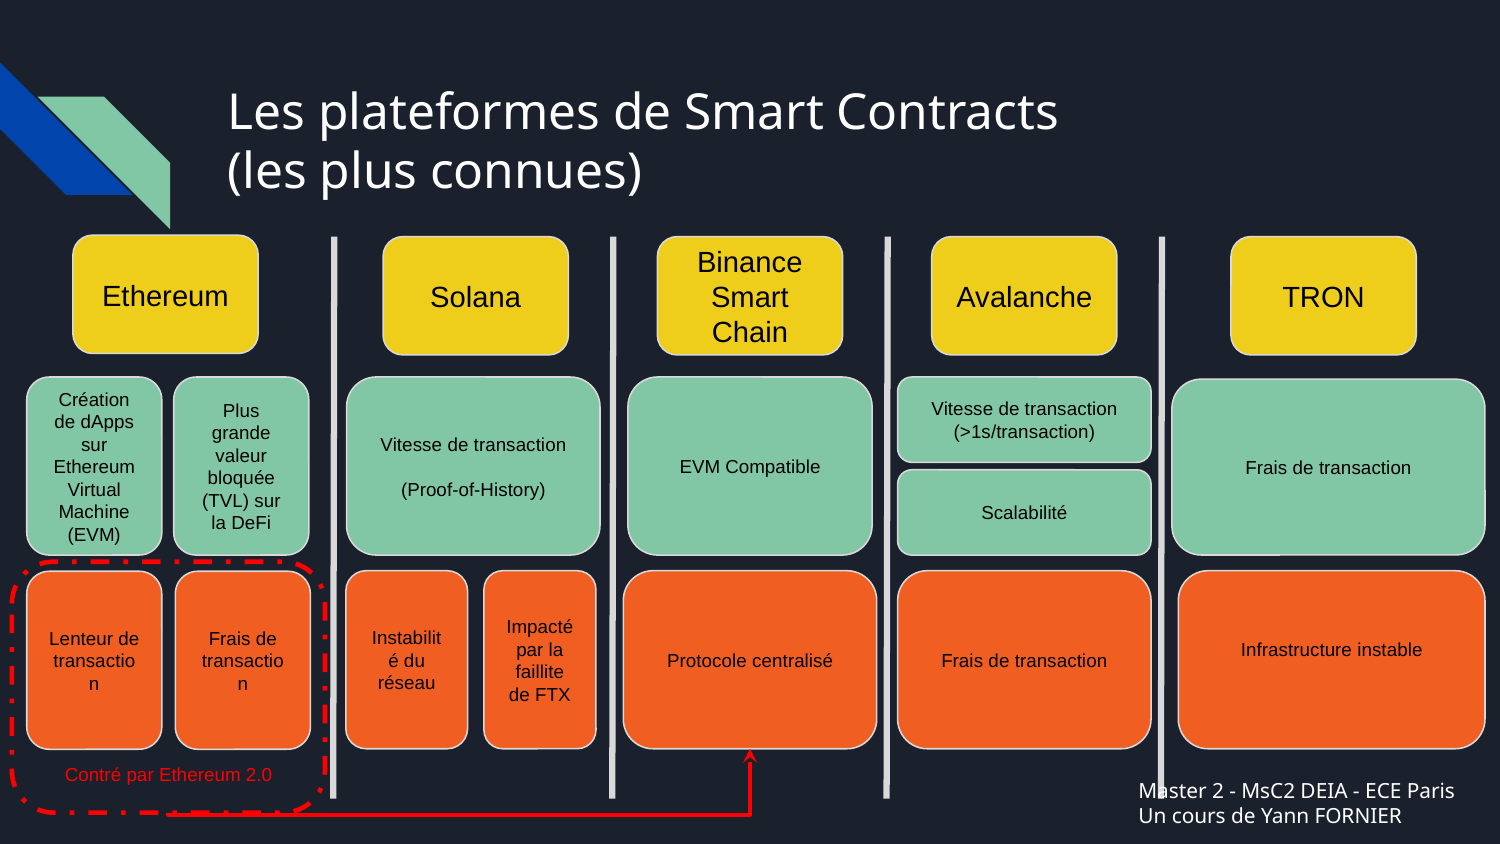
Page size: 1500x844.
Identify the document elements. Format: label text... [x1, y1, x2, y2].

text_box Instabilité du réseau [345, 570, 421, 749]
text_box Impacté par la faillite de FTX [496, 570, 596, 749]
text_box TRON [1230, 236, 1417, 355]
text_box Plus grande valeur bloquée (TVL) sur la DeFi [173, 377, 309, 556]
text_box Ethereum [72, 235, 259, 354]
text_box Création de dApps sur Ethereum Virtual Machine (EVM) [26, 377, 162, 556]
text_box Binance Smart Chain [657, 236, 843, 355]
text_box Scalabilité [897, 469, 1152, 556]
text_box Frais de transaction [897, 570, 1152, 749]
text_box Infrastructure instable [1178, 570, 1486, 749]
text_box Avalanche [931, 236, 1117, 355]
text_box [426, 489, 492, 844]
text_box EVM Compatible [627, 376, 873, 556]
text_box Vitesse de transaction (>1s/transaction) [897, 376, 1152, 463]
text_box Vitesse de transaction (Proof-of-History) [346, 376, 601, 556]
text_box Master 2 - MsC2 DEIA - ECE Paris Un cours de Yann FORNIER [1123, 762, 1500, 843]
text_box Solana [383, 236, 569, 355]
text_box Contré par Ethereum 2.0 [11, 561, 325, 813]
title Les plateformes de Smart Contracts (les plus connues) [212, 64, 1368, 215]
text_box Protocole centralisé [623, 570, 877, 749]
text_box Frais de transaction [1171, 379, 1486, 556]
